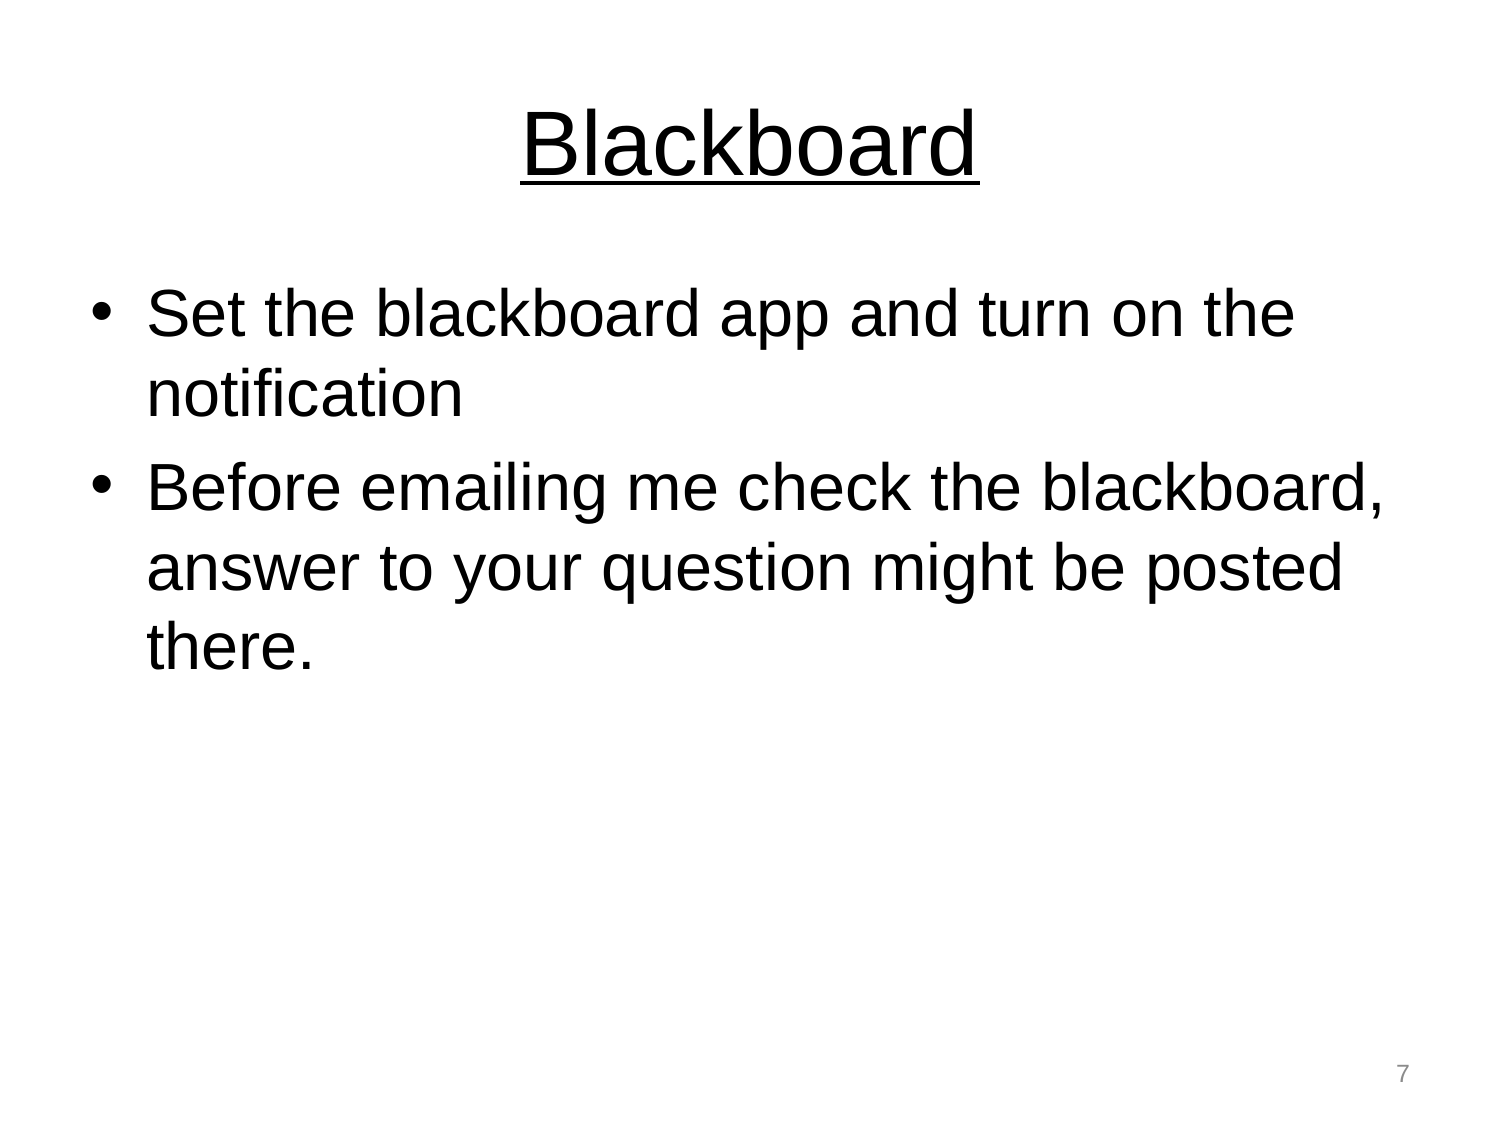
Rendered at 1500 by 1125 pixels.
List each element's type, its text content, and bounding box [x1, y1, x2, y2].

title Blackboard [75, 45, 1425, 233]
slide_number 7 [1074, 1042, 1425, 1103]
list Set the blackboard app and turn on the notification Before emailing me check the blackboard, answer to your question might be posted there. [75, 262, 1425, 1005]
